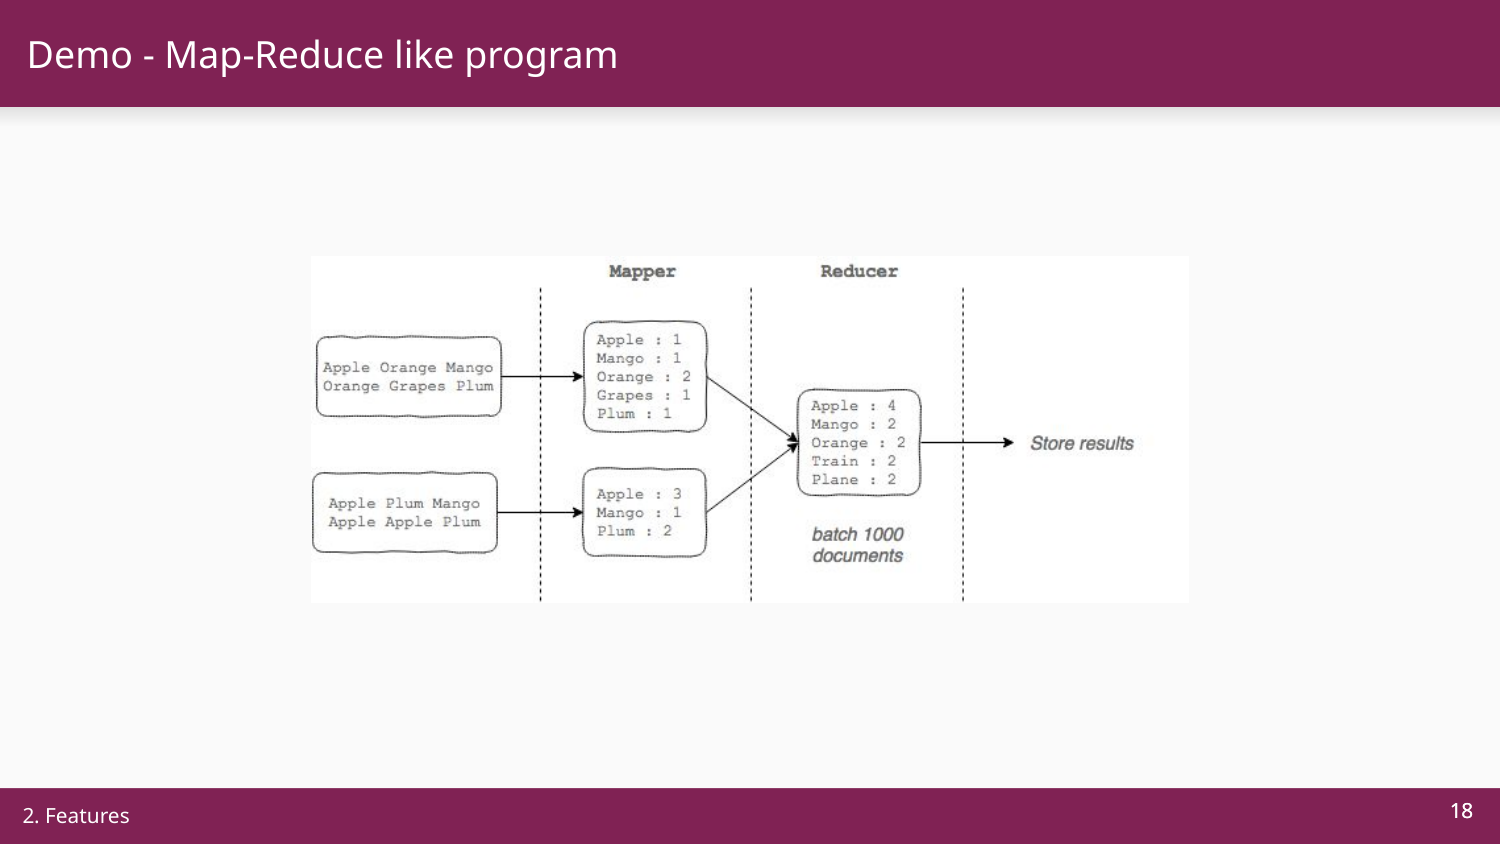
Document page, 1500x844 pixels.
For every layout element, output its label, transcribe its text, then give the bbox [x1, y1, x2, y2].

slide_number ‹#› [1398, 786, 1489, 836]
picture [311, 256, 1189, 604]
title Demo - Map-Reduce like program [11, 4, 1482, 104]
title 2. Features [7, 786, 1399, 844]
